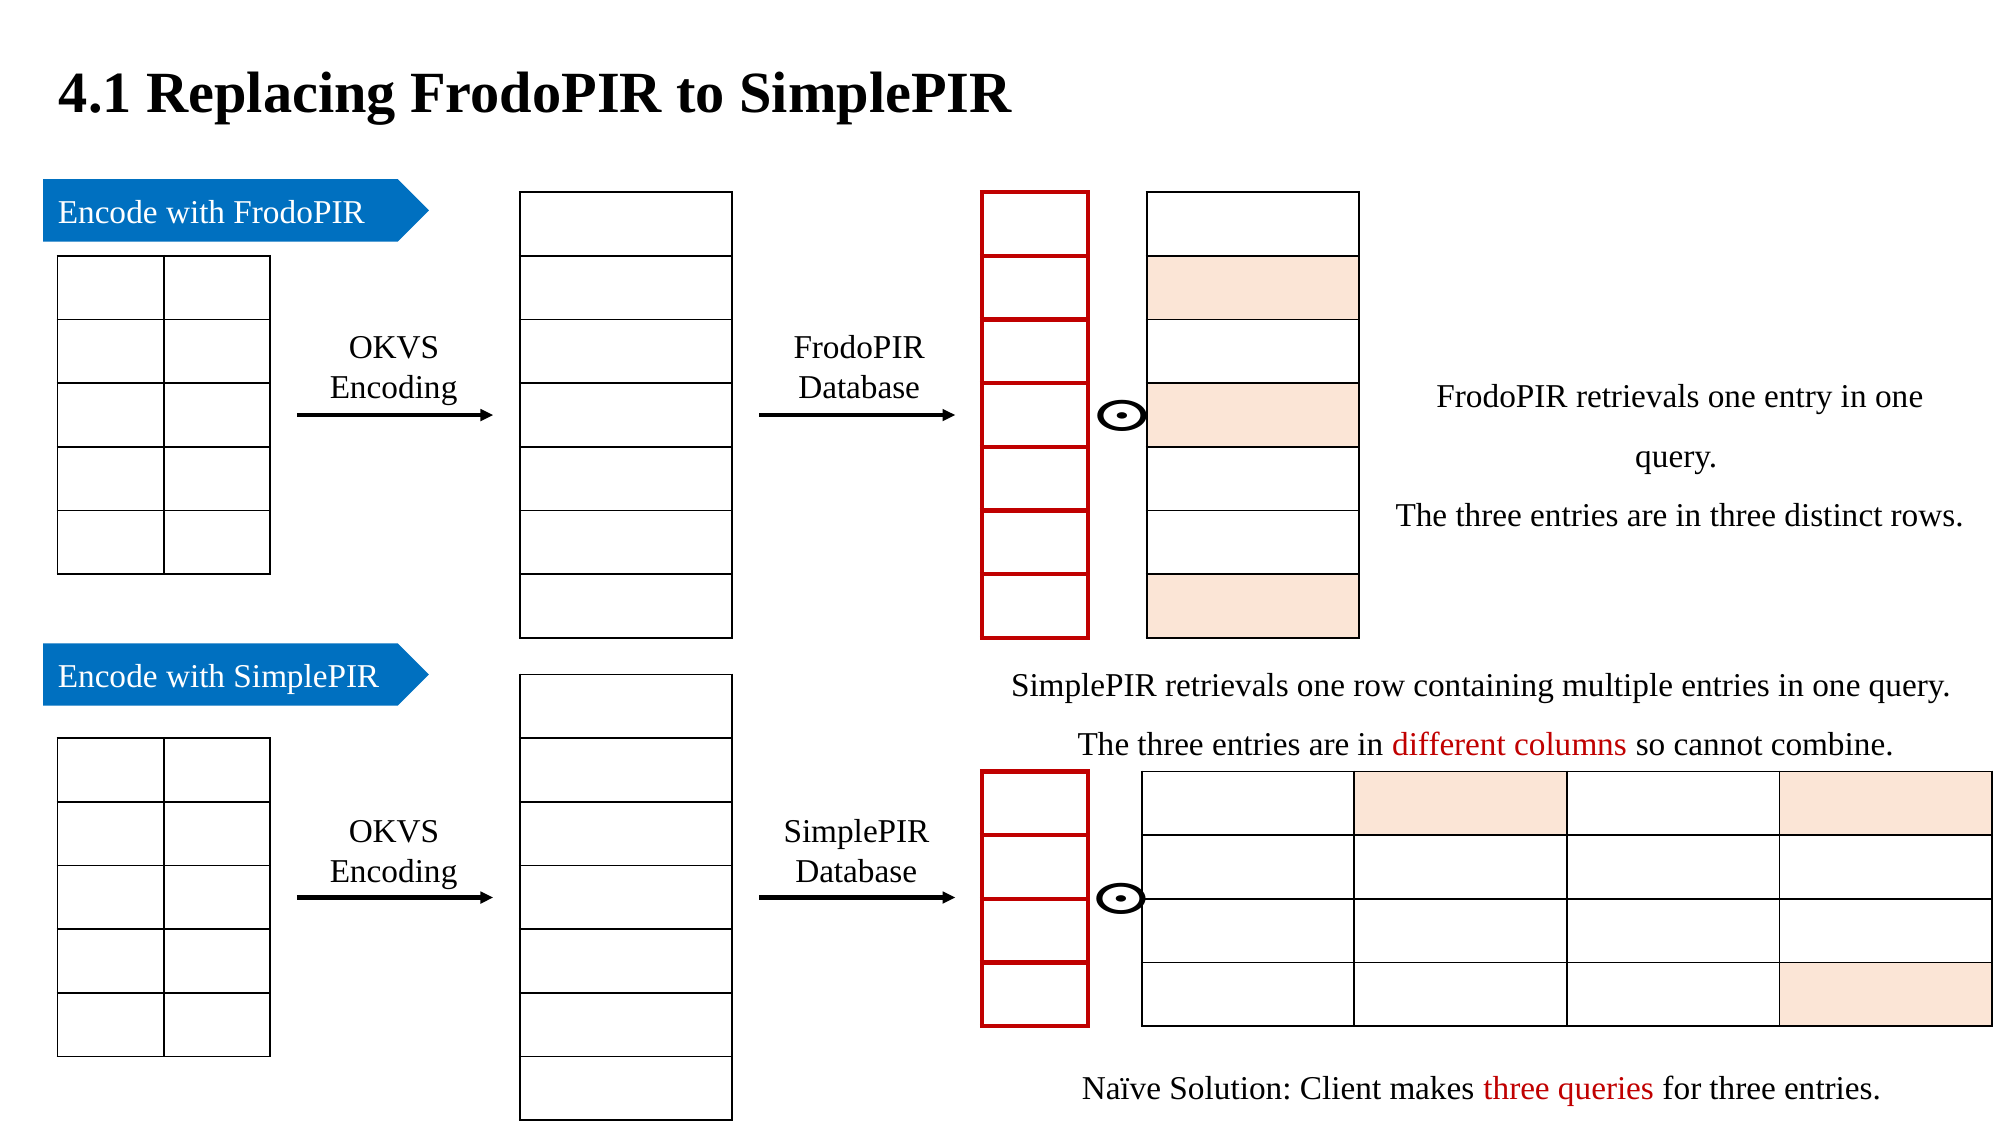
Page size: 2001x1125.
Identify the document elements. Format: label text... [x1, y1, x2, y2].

text_box Encode with FrodoPIR [42, 178, 430, 243]
text_box OKVS Encoding [297, 317, 491, 413]
text_box 4.1 Replacing FrodoPIR to SimplePIR [0, 0, 1646, 179]
text_box FrodoPIR Database [762, 317, 956, 413]
text_box Encode with SimplePIR [42, 642, 430, 707]
text_box SimplePIR Database [760, 801, 953, 897]
text_box FrodoPIR retrievals one entry in one query. The three entries are in three distinct rows. [1378, 346, 1983, 480]
text_box SimplePIR retrievals one row containing multiple entries in one query. The three entries are in different columns so cannot combine. [980, 635, 1991, 769]
text_box Naïve Solution: Client makes three queries for three entries. [980, 1034, 1991, 1118]
text_box OKVS Encoding [297, 801, 491, 897]
